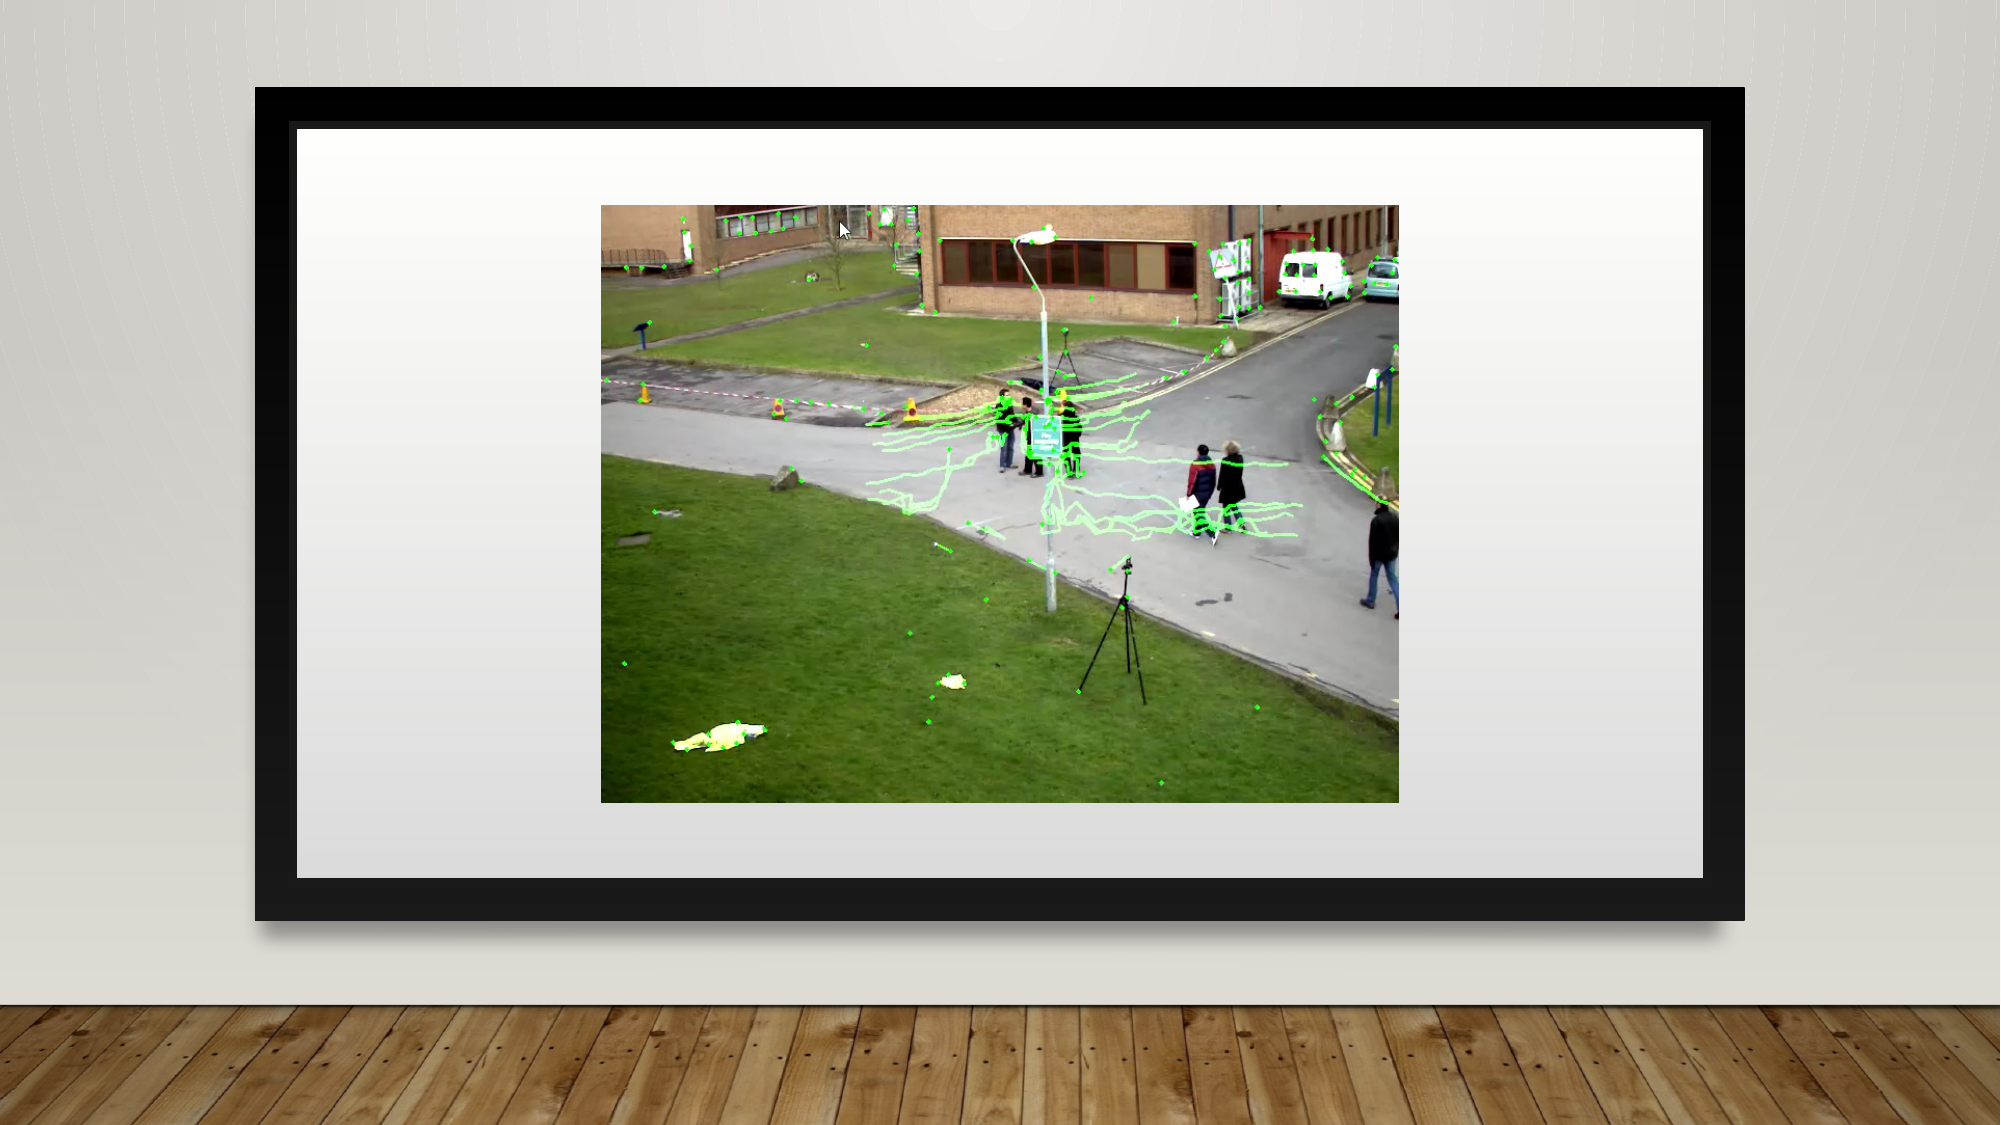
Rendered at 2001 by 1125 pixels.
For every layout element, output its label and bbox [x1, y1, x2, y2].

text_box [292, 124, 1708, 883]
text_box [600, 204, 1400, 804]
picture [0, 1005, 2000, 1125]
text_box [254, 87, 1745, 921]
